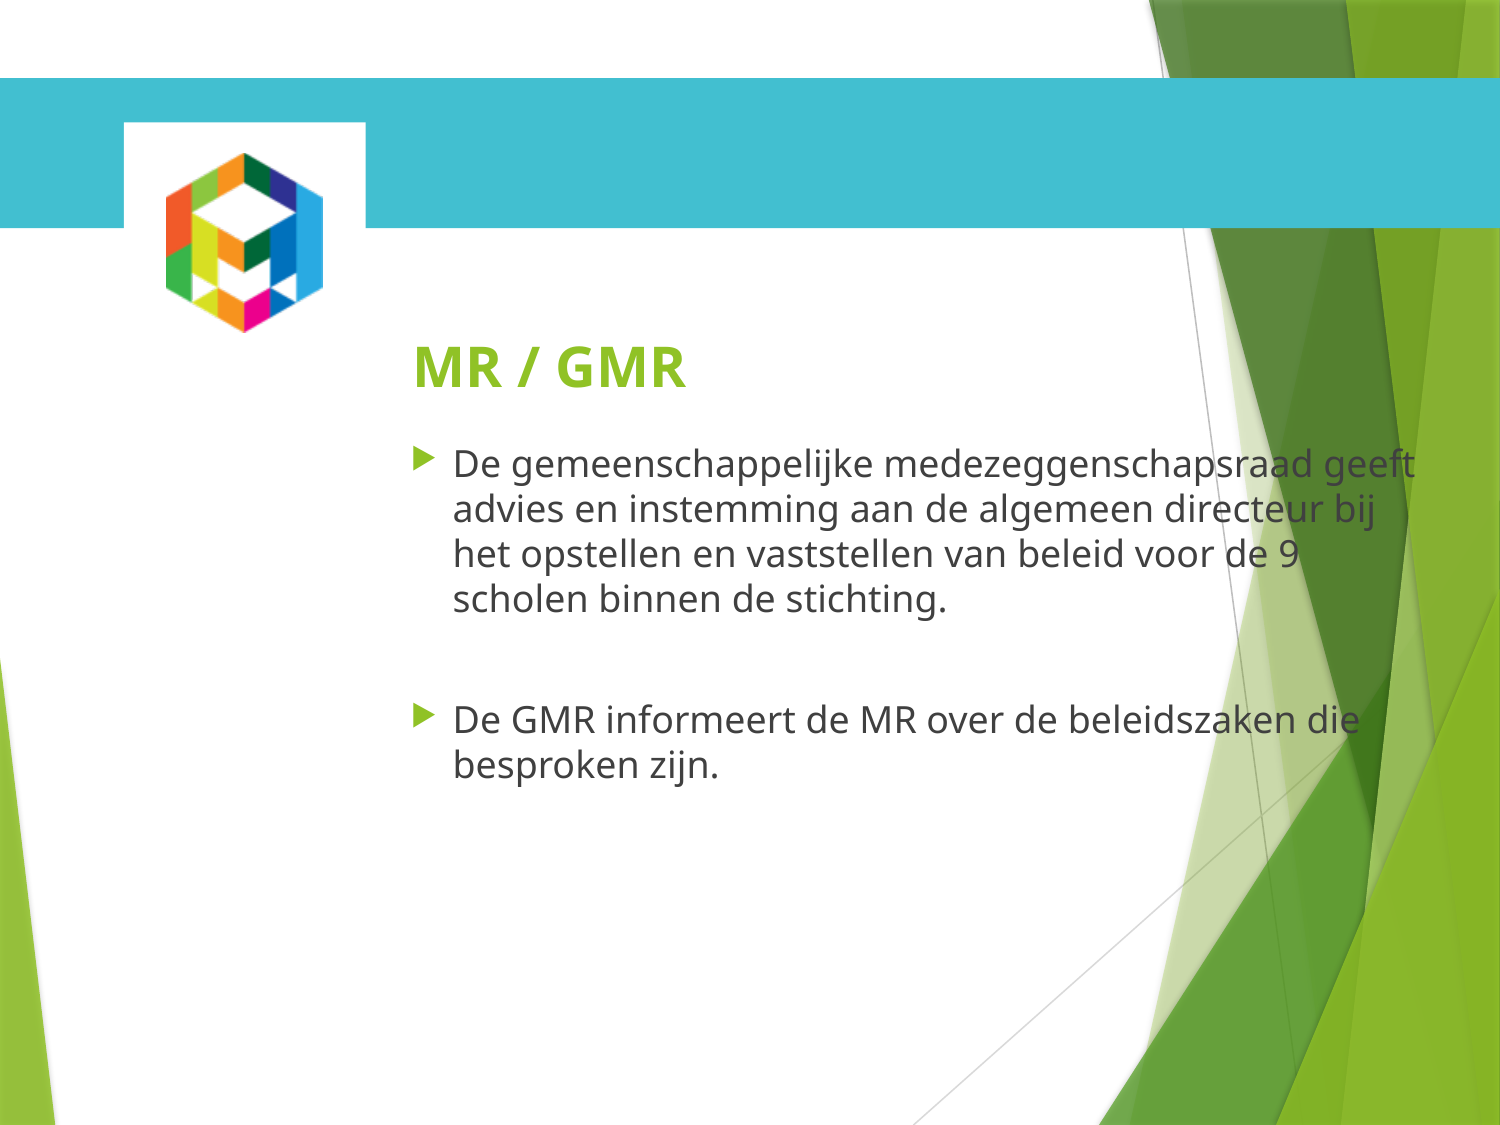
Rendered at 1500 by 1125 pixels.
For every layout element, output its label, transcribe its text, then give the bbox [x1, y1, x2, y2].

picture [166, 152, 324, 334]
title MR / GMR [397, 324, 1456, 541]
list De gemeenschappelijke medezeggenschapsraad geeft advies en instemming aan de algemeen directeur bij het opstellen en vaststellen van beleid voor de 9 scholen binnen de stichting. De GMR informeert de MR over de beleidszaken die besproken zijn. [395, 432, 1454, 1070]
text_box [0, 77, 1500, 230]
text_box [122, 121, 367, 366]
